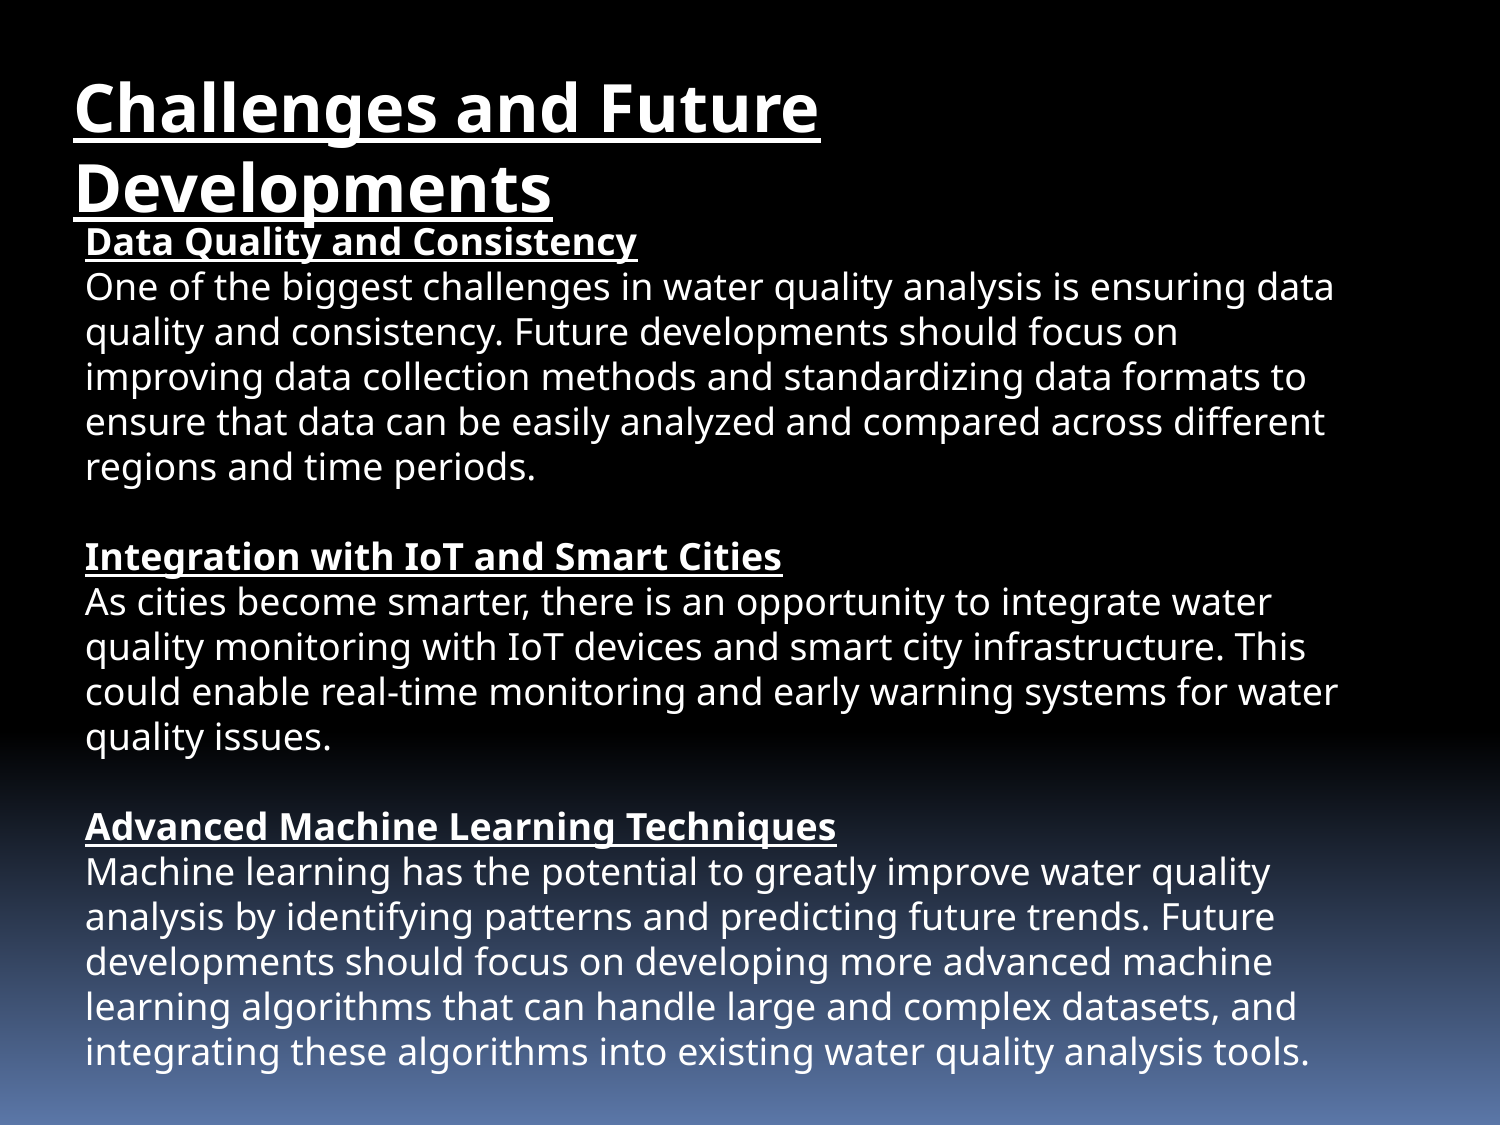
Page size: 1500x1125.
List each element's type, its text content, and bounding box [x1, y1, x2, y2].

text_box Challenges and Future Developments [58, 58, 1196, 234]
text_box Data Quality and Consistency One of the biggest challenges in water quality analysis is ensuring data quality and consistency. Future developments should focus on improving data collection methods and standardizing data formats to ensure that data can be easily analyzed and compared across different regions and time periods. ﻿ Integration with IoT and Smart Cities As cities become smarter, there is an opportunity to integrate water quality monitoring with IoT devices and smart city infrastructure. This could enable real-time monitoring and early warning systems for water quality issues. ﻿ Advanced Machine Learning Techniques Machine learning has the potential to greatly improve water quality analysis by identifying patterns and predicting future trends. Future developments should focus on developing more advanced machine learning algorithms that can handle large and complex datasets, and integrating these algorithms into existing water quality analysis tools. [70, 210, 1372, 1125]
